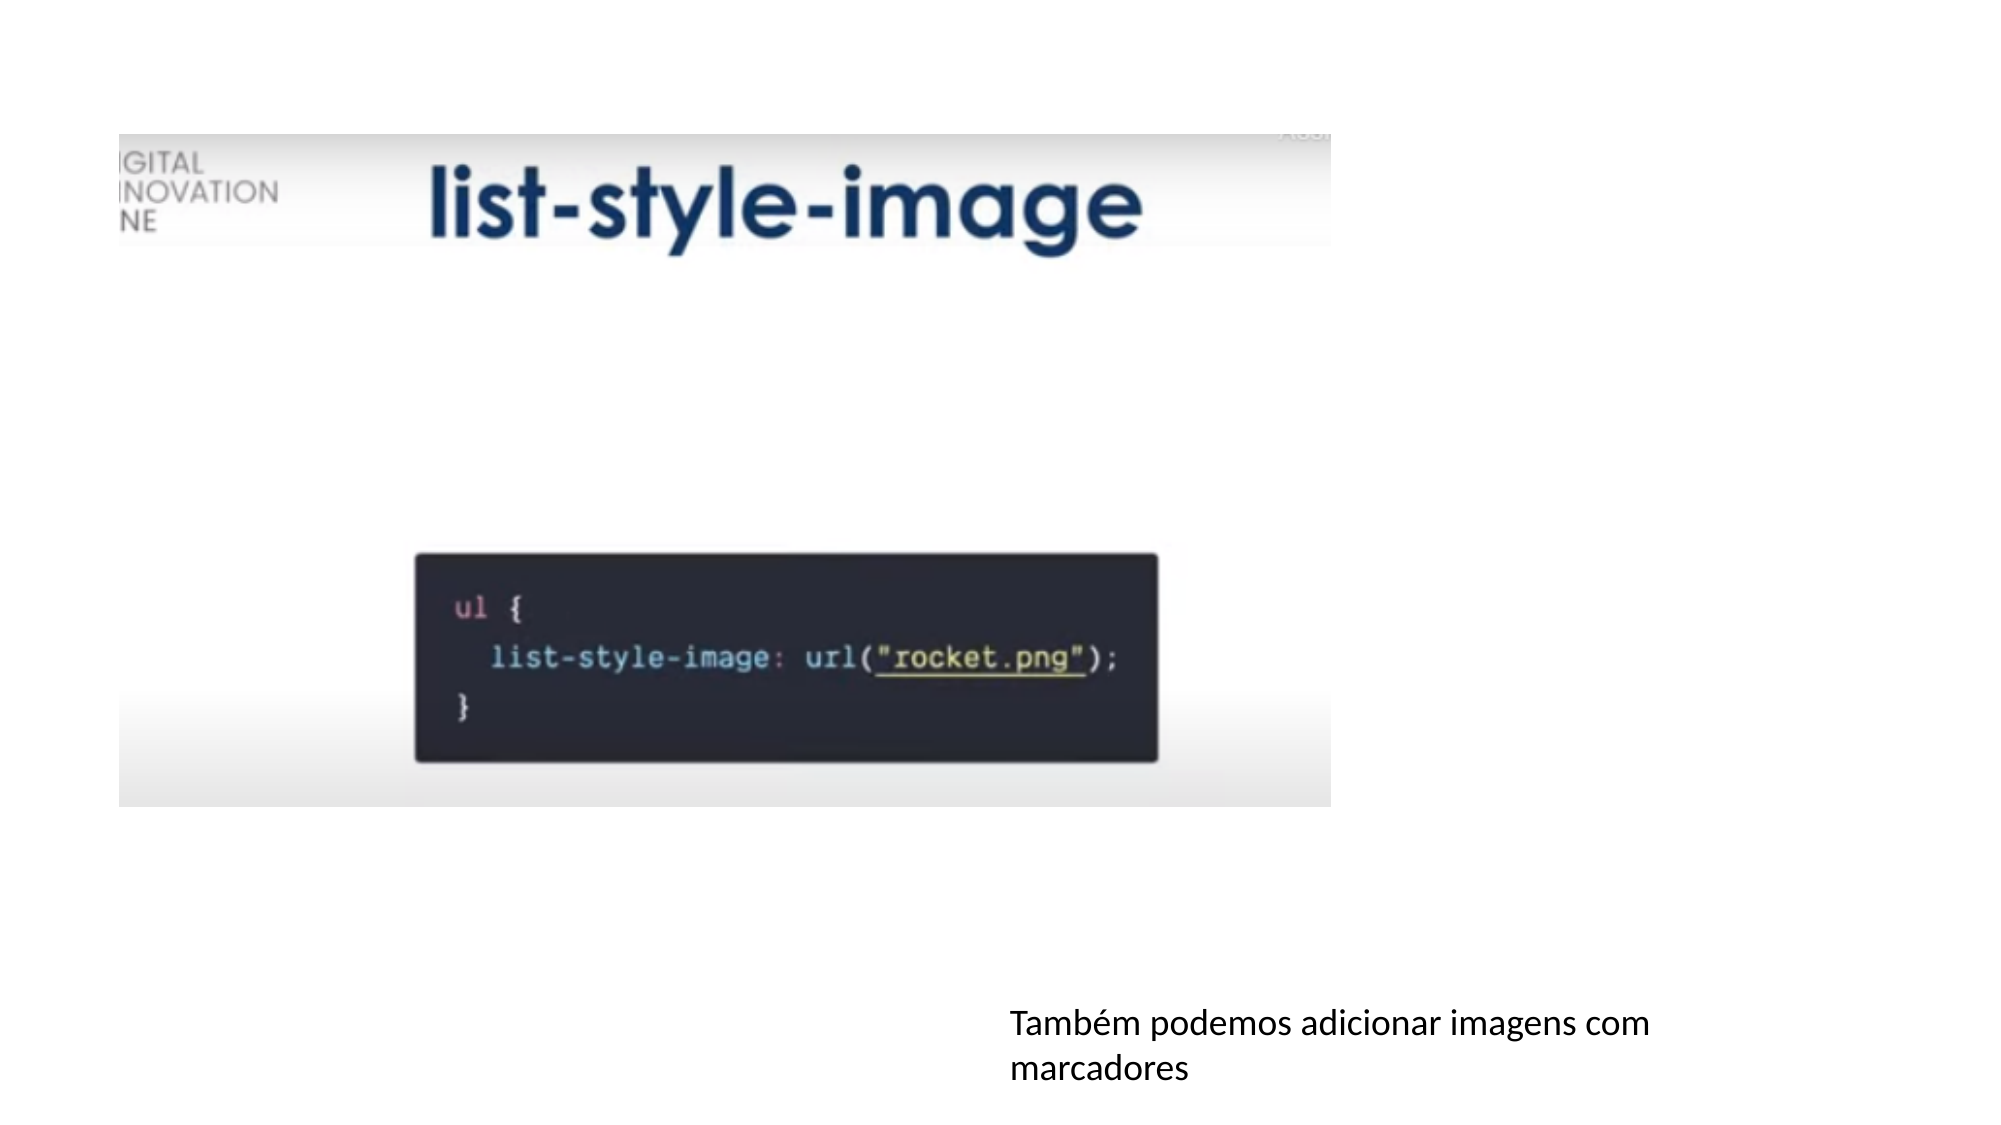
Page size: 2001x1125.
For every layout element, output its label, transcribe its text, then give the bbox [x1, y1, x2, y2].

text_box Também podemos adicionar imagens com marcadores [995, 990, 1667, 1096]
picture [119, 134, 1331, 807]
